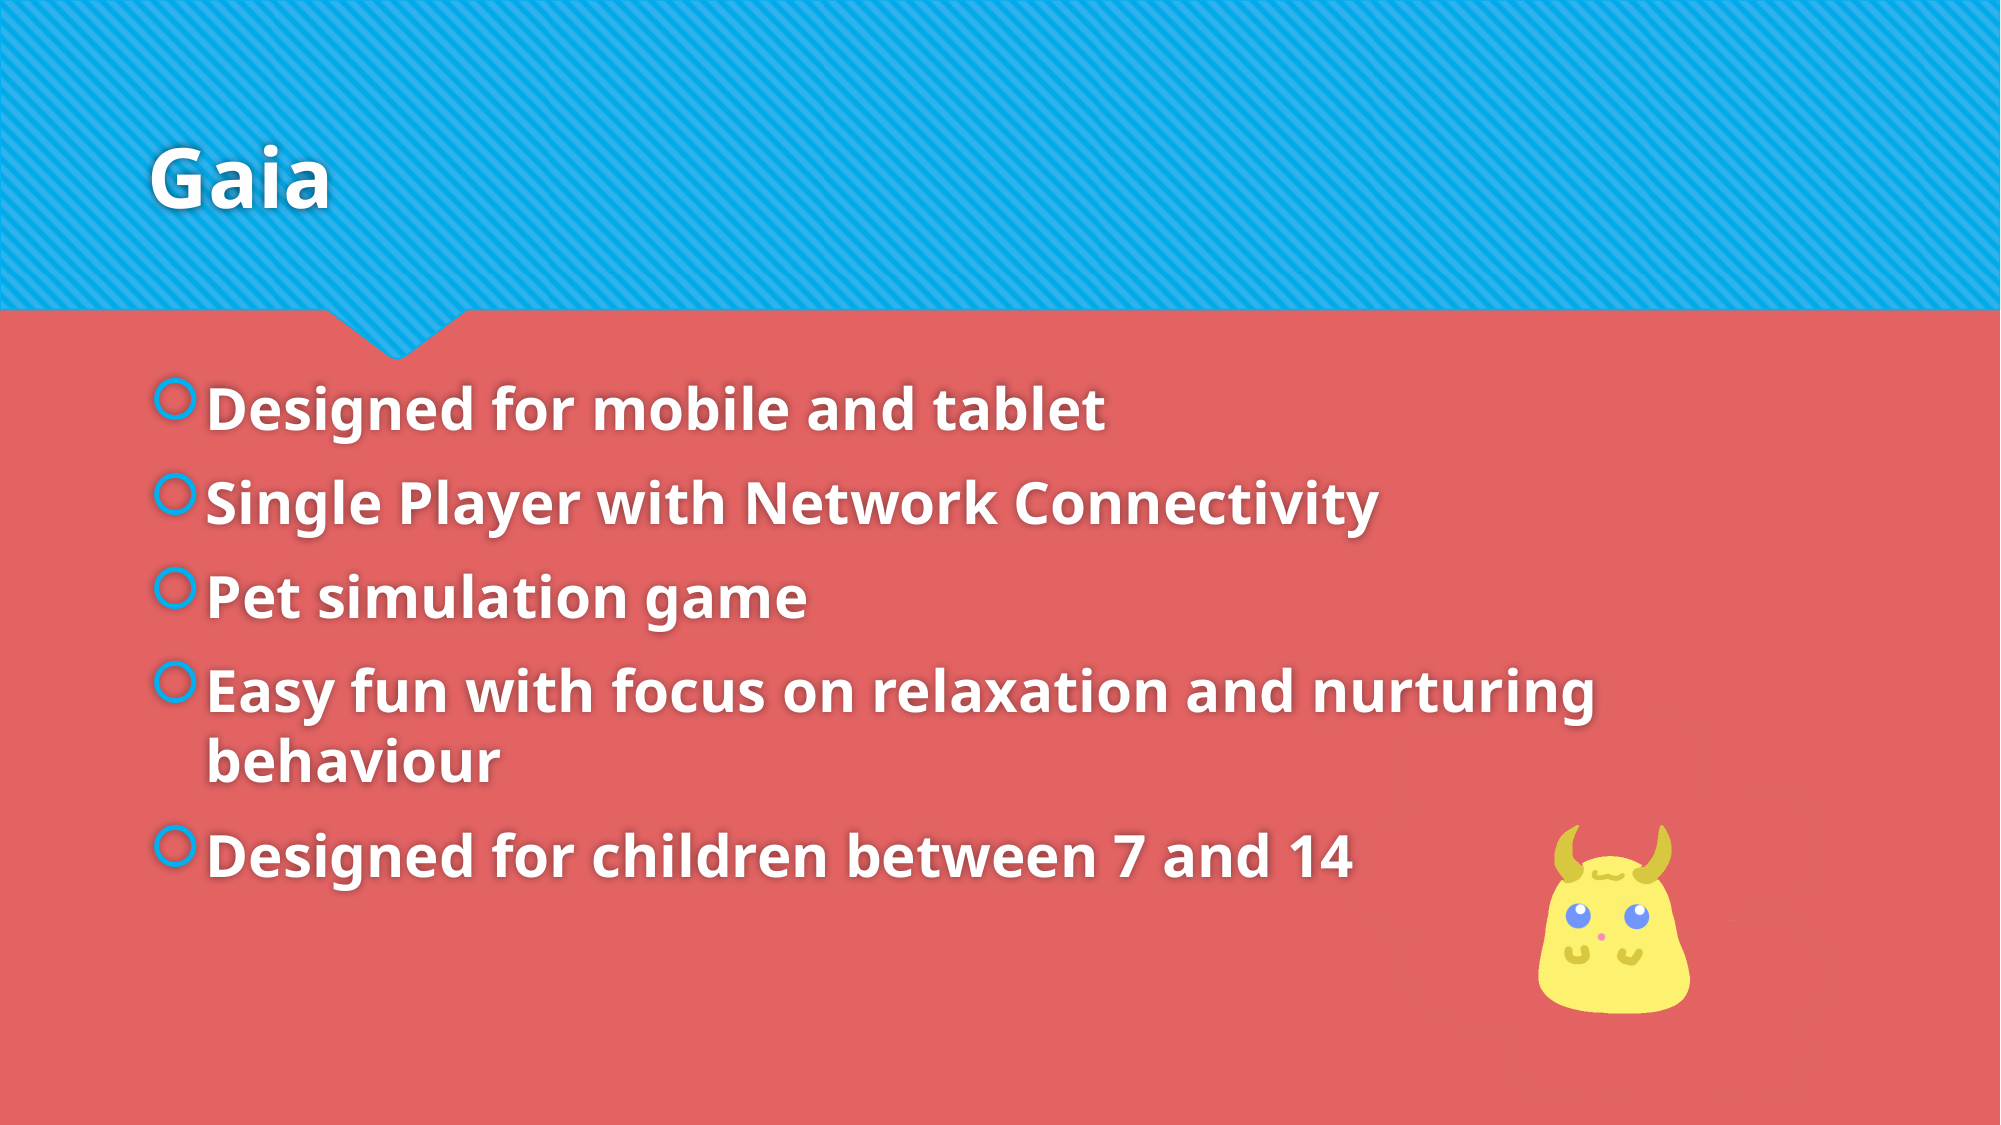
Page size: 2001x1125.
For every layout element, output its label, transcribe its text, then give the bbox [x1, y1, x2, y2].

title Gaia [132, 73, 1868, 233]
picture [1295, 657, 2000, 1125]
list Designed for mobile and tablet Single Player with Network Connectivity Pet simulation game Easy fun with focus on relaxation and nurturing behaviour Designed for children between 7 and 14 [134, 364, 1866, 962]
